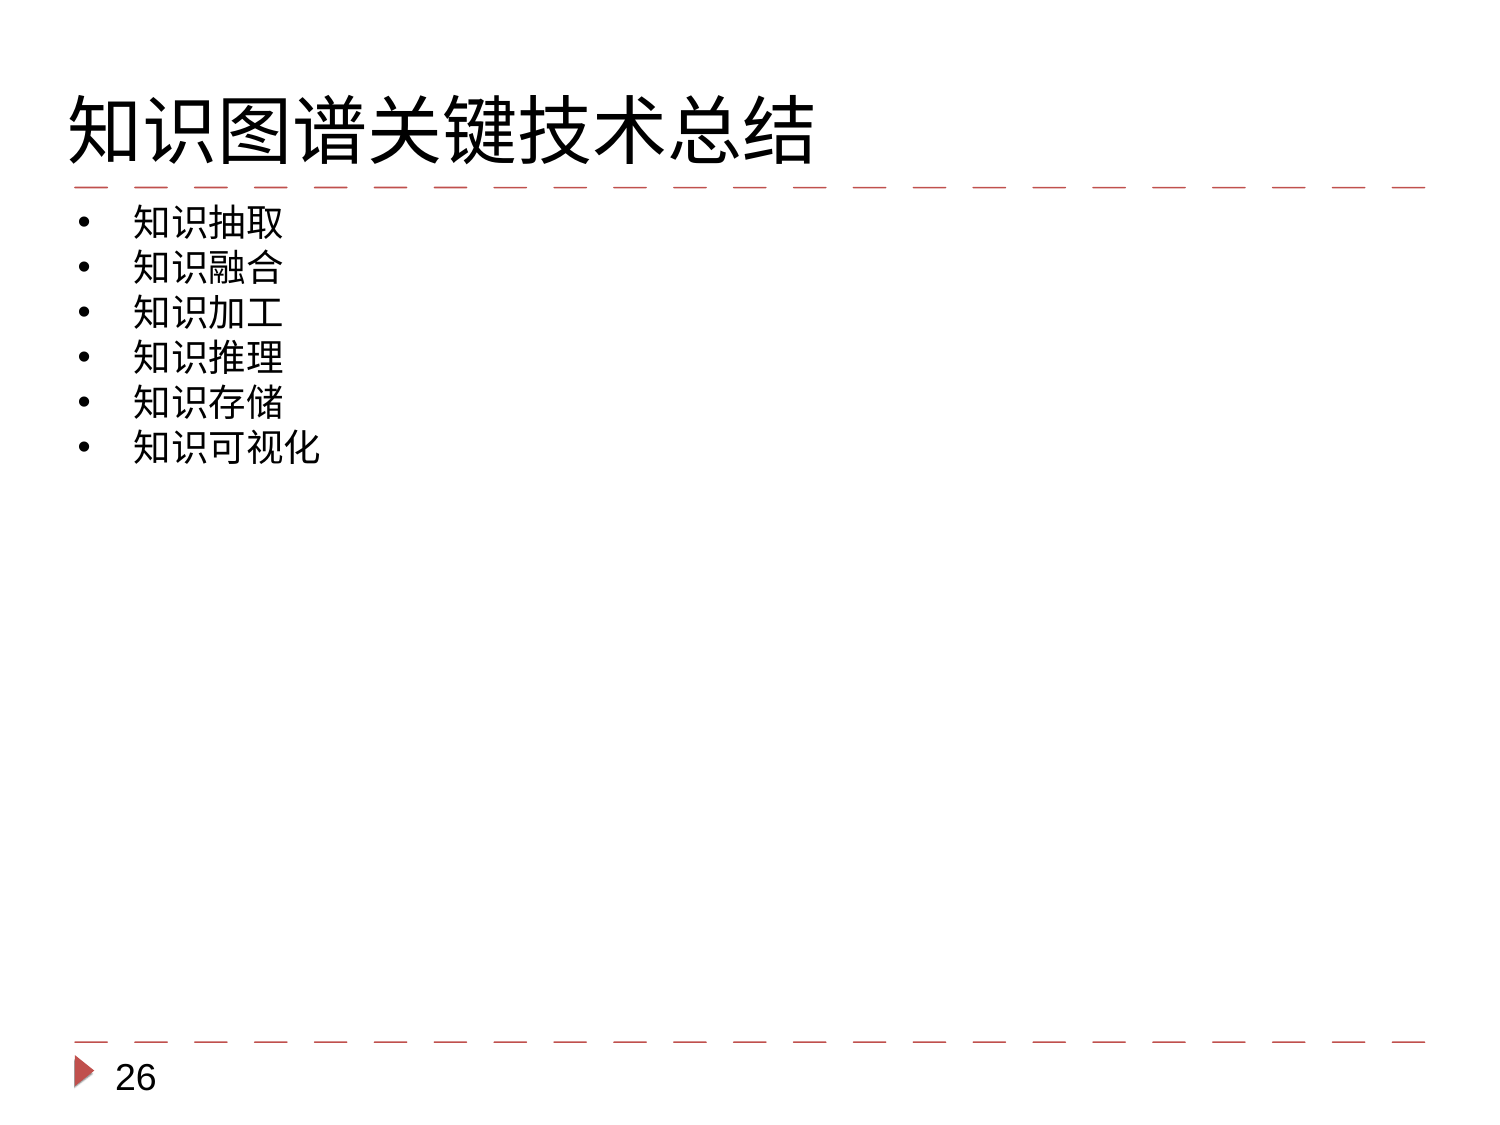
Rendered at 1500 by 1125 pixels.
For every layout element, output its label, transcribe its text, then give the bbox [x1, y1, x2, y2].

text_box 26 [100, 1045, 425, 1106]
text_box 知识抽取 知识融合 知识加工 知识推理 知识存储 知识可视化 [62, 191, 1463, 477]
text_box 知识图谱关键技术总结 [53, 19, 1391, 182]
